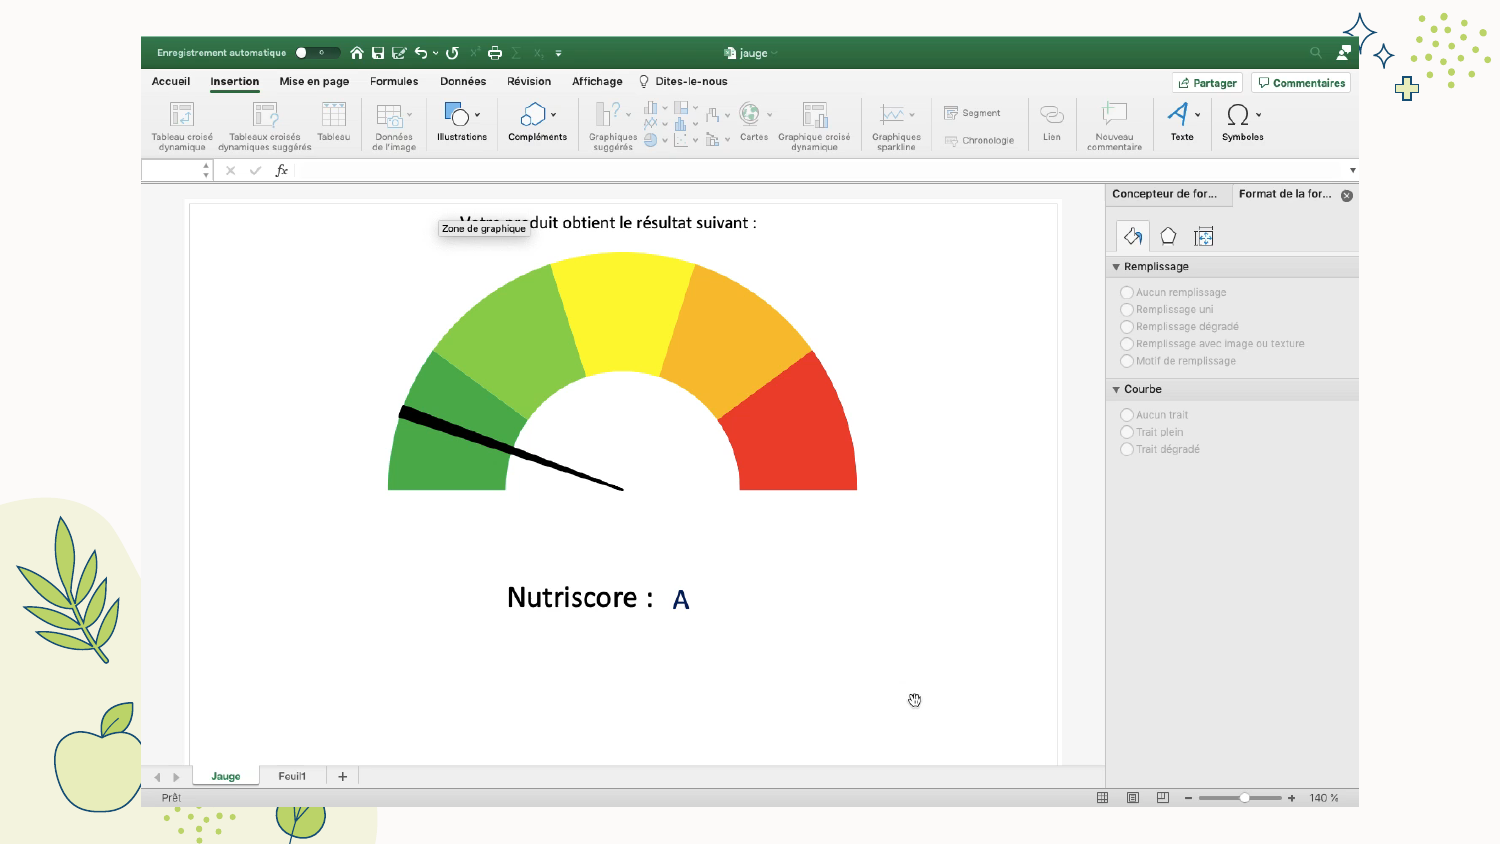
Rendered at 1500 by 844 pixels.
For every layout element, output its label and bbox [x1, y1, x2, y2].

text_box [140, 35, 1360, 808]
